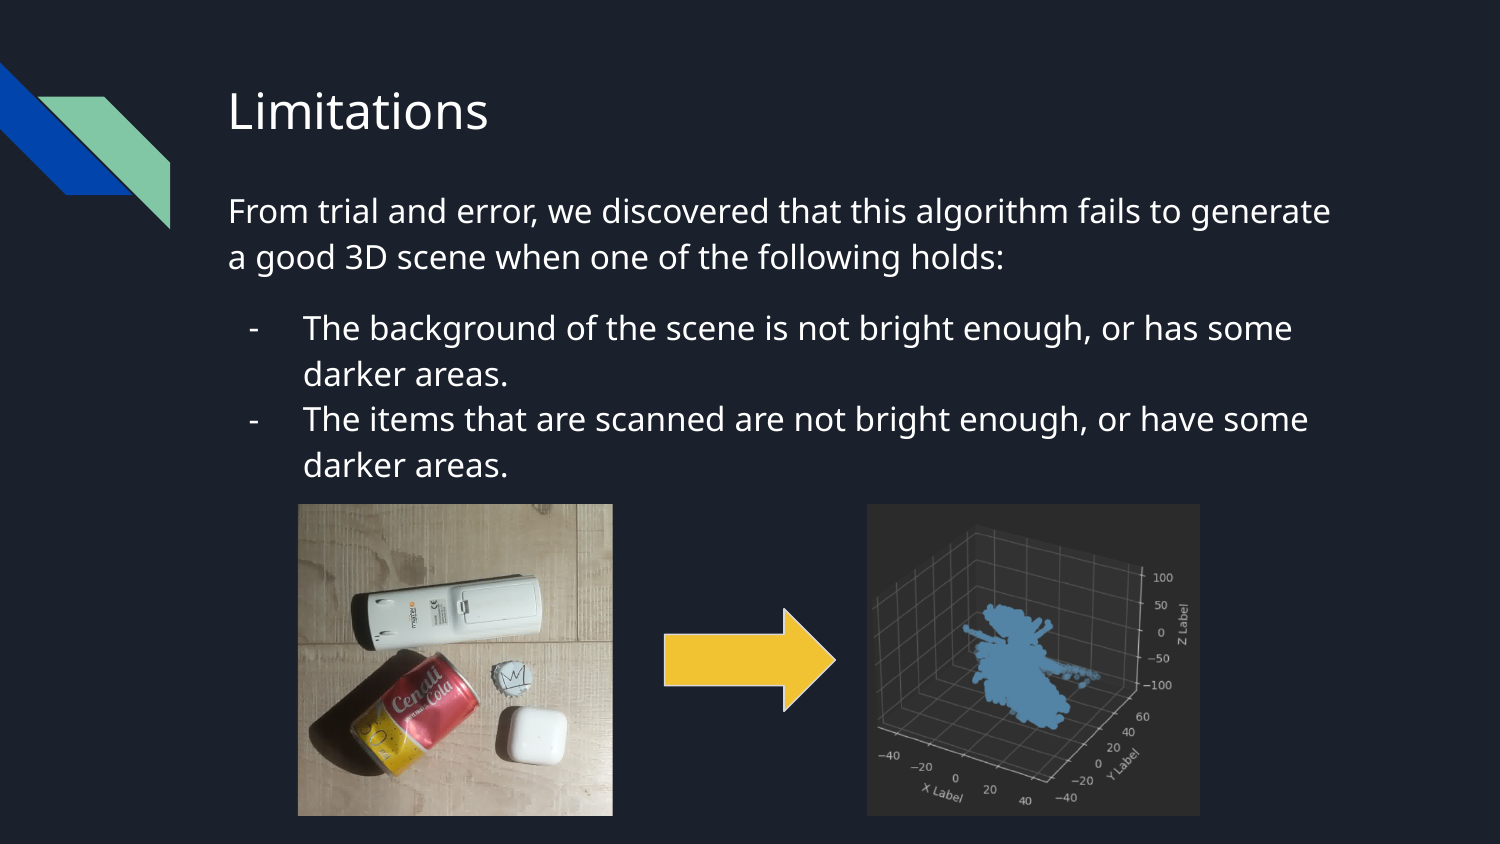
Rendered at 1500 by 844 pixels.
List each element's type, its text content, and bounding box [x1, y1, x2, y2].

title Limitations [212, 64, 1368, 169]
picture [297, 504, 613, 816]
list From trial and error, we discovered that this algorithm fails to generate a good 3D scene when one of the following holds: The background of the scene is not bright enough, or has some darker areas. The items that are scanned are not bright enough, or have some darker areas. [212, 169, 1368, 591]
picture [867, 504, 1200, 816]
text_box [664, 608, 836, 712]
